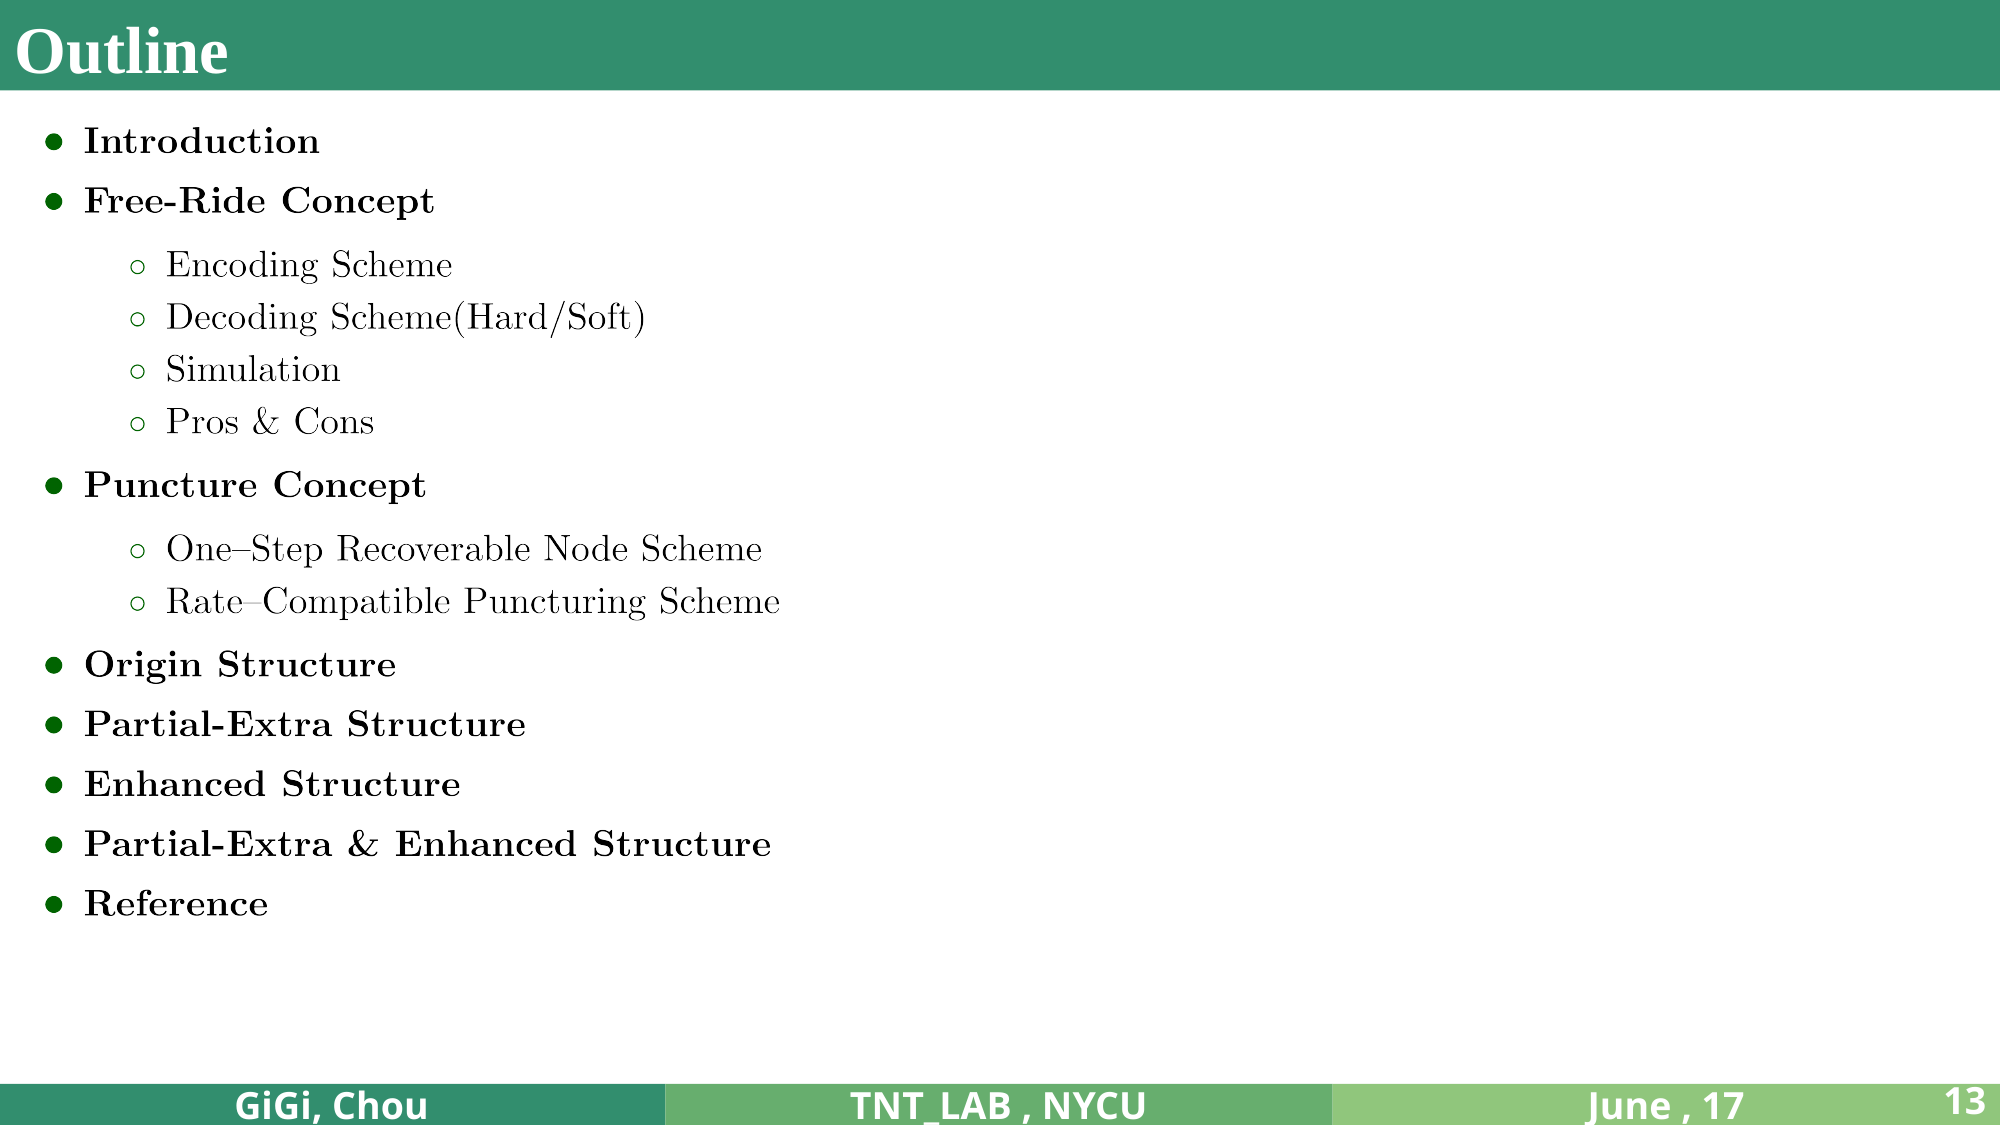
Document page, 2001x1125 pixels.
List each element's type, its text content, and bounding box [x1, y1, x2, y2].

slide_number 13 [1551, 1083, 2000, 1121]
picture [44, 126, 779, 917]
text_box Outline [0, 0, 1280, 95]
